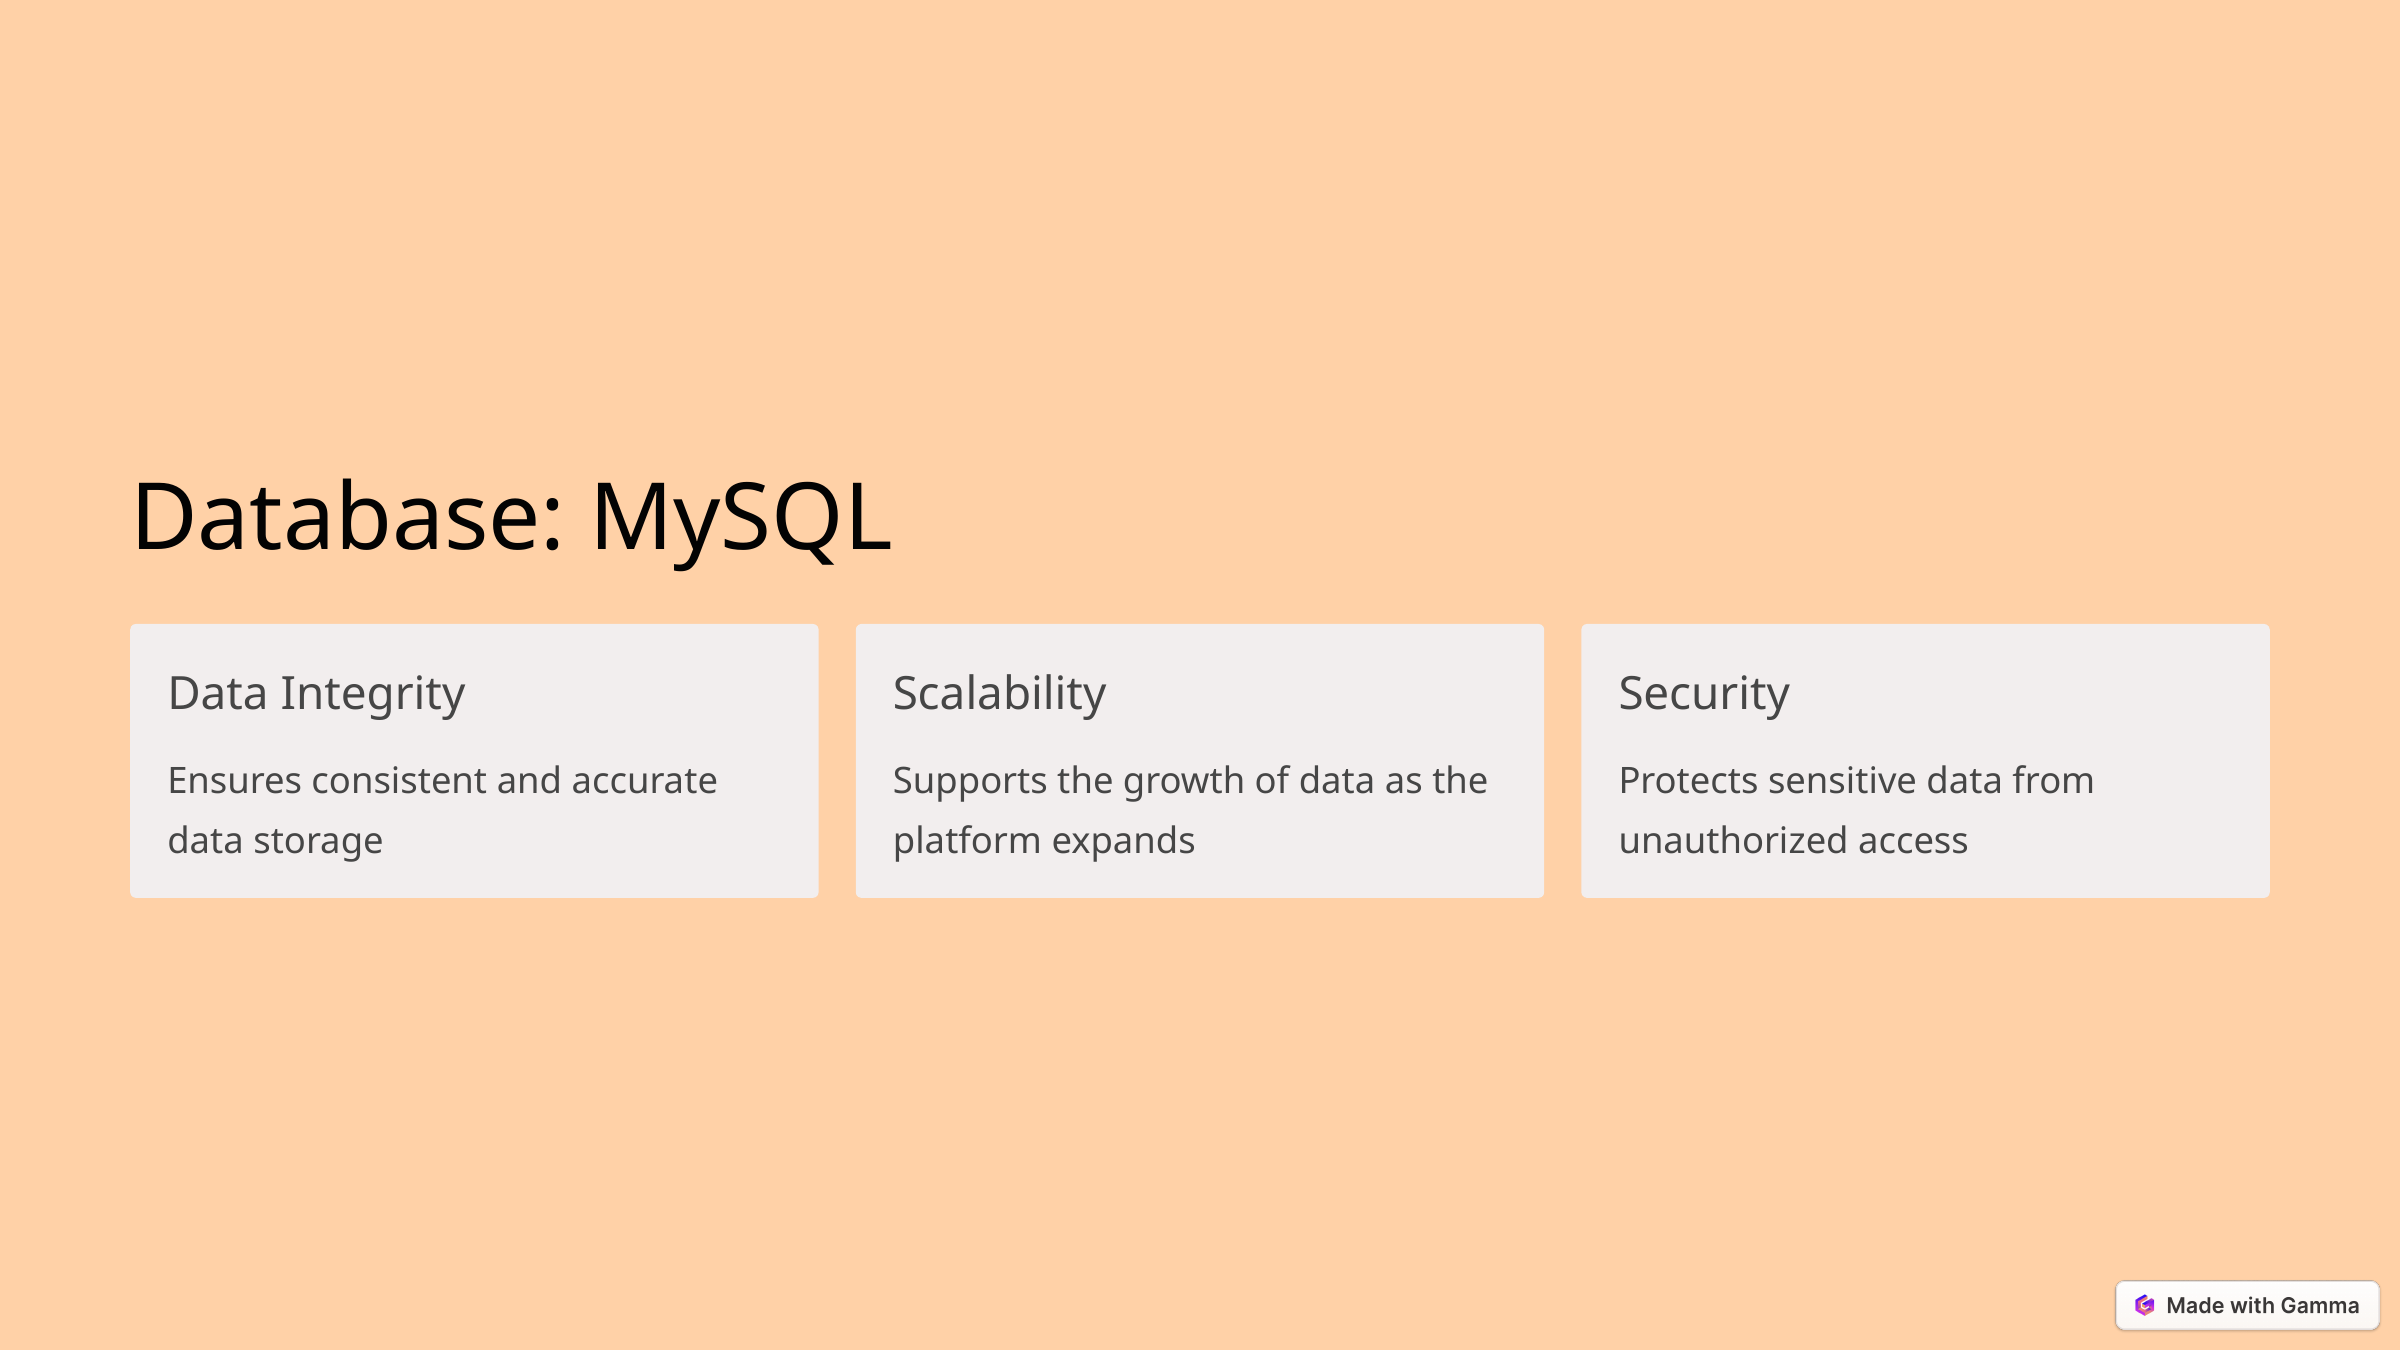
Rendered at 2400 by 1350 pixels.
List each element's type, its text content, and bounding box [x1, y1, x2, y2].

picture [2106, 1271, 2389, 1339]
text_box Protects sensitive data from unauthorized access [1618, 741, 2233, 861]
text_box Data Integrity [167, 661, 633, 720]
text_box Security [1618, 661, 2084, 720]
text_box Supports the growth of data as the platform expands [892, 741, 1507, 861]
text_box Scalability [892, 661, 1359, 720]
text_box Ensures consistent and accurate data storage [167, 741, 782, 861]
text_box [855, 623, 1545, 898]
text_box [1581, 623, 2270, 898]
text_box Database: MySQL [130, 452, 1061, 569]
text_box [130, 623, 819, 898]
